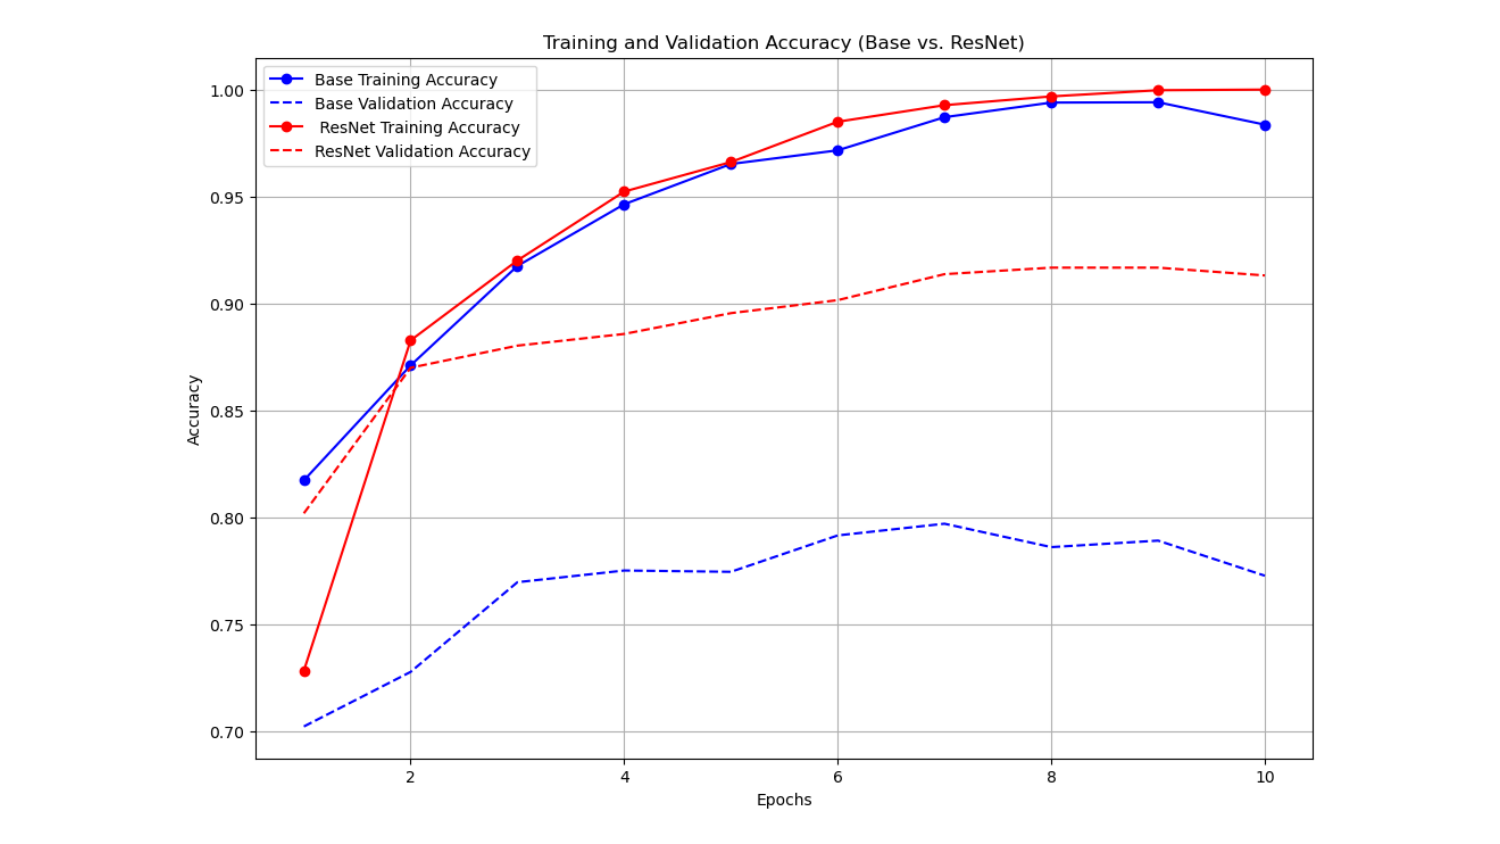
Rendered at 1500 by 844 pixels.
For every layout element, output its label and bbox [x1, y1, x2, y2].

picture [176, 24, 1324, 819]
